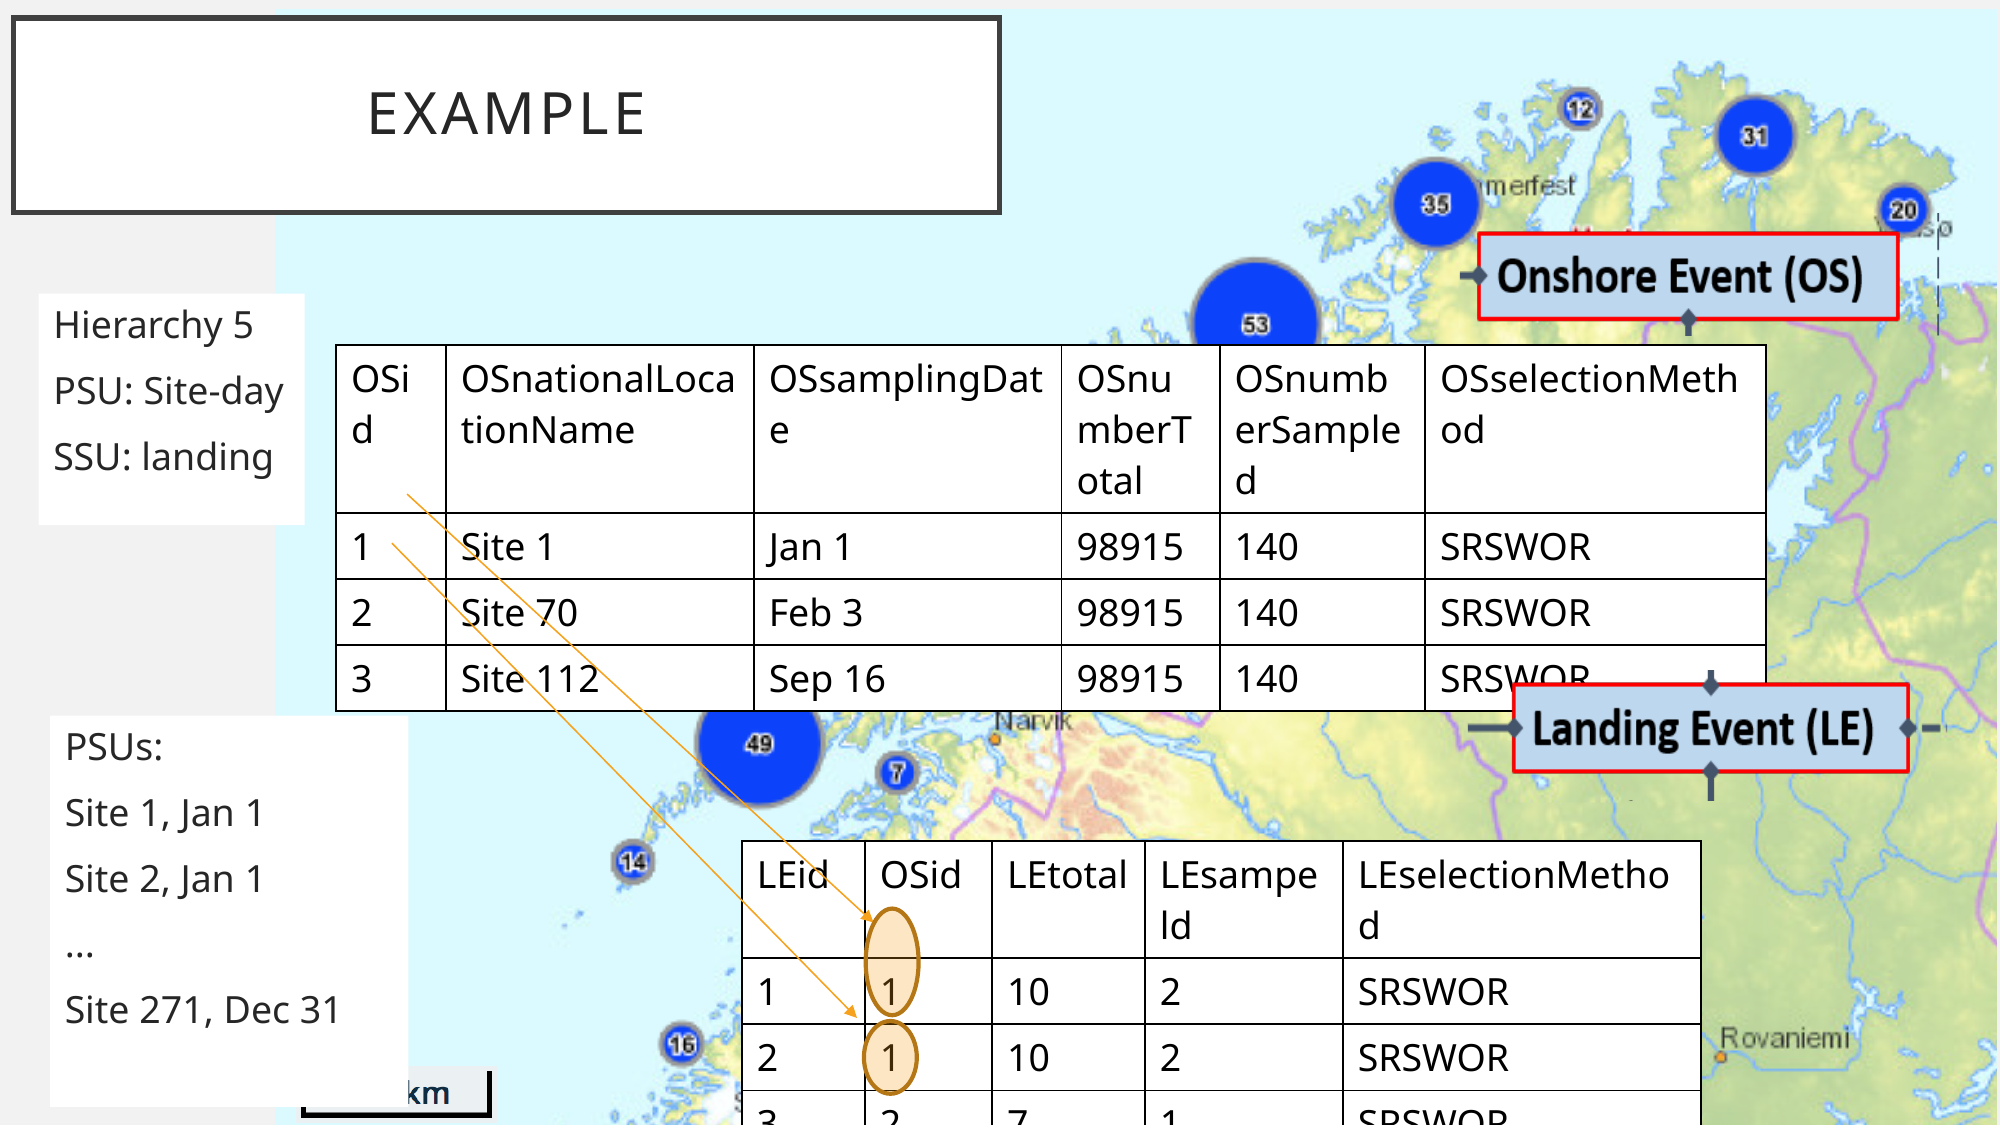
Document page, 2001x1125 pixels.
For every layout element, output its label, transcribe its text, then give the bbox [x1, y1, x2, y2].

text_box PSUs: Site 1, Jan 1 Site 2, Jan 1 ... Site 271, Dec 31 [50, 715, 270, 1107]
picture [275, 9, 1997, 1125]
title EXAMPLE [13, 18, 270, 213]
list Hierarchy 5 PSU: Site-day SSU: landing [38, 293, 270, 526]
